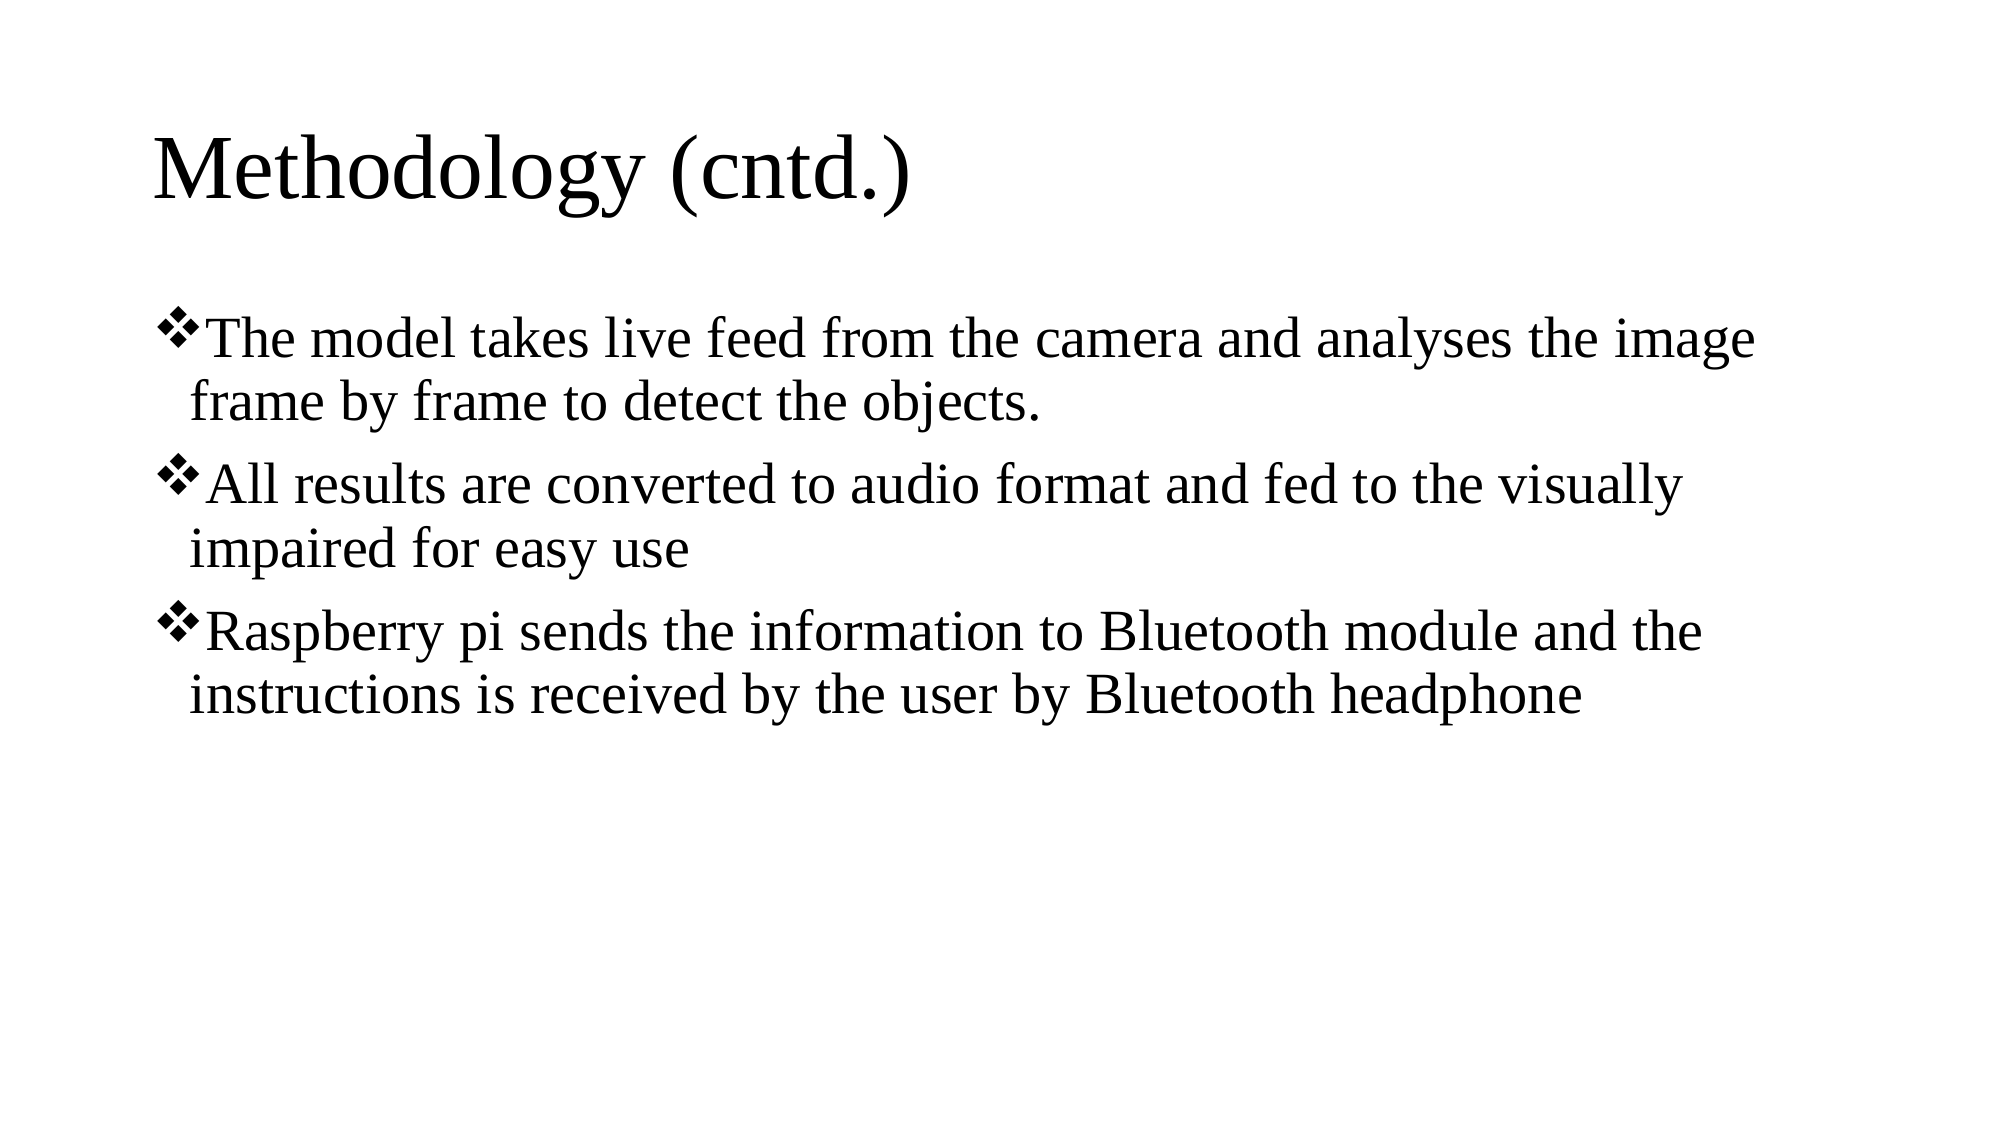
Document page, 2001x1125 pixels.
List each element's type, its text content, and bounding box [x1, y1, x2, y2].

list The model takes live feed from the camera and analyses the image frame by frame to detect the objects. All results are converted to audio format and fed to the visually impaired for easy use Raspberry pi sends the information to Bluetooth module and the instructions is received by the user by Bluetooth headphone [137, 299, 1863, 1014]
title Methodology (cntd.) [137, 59, 1863, 278]
